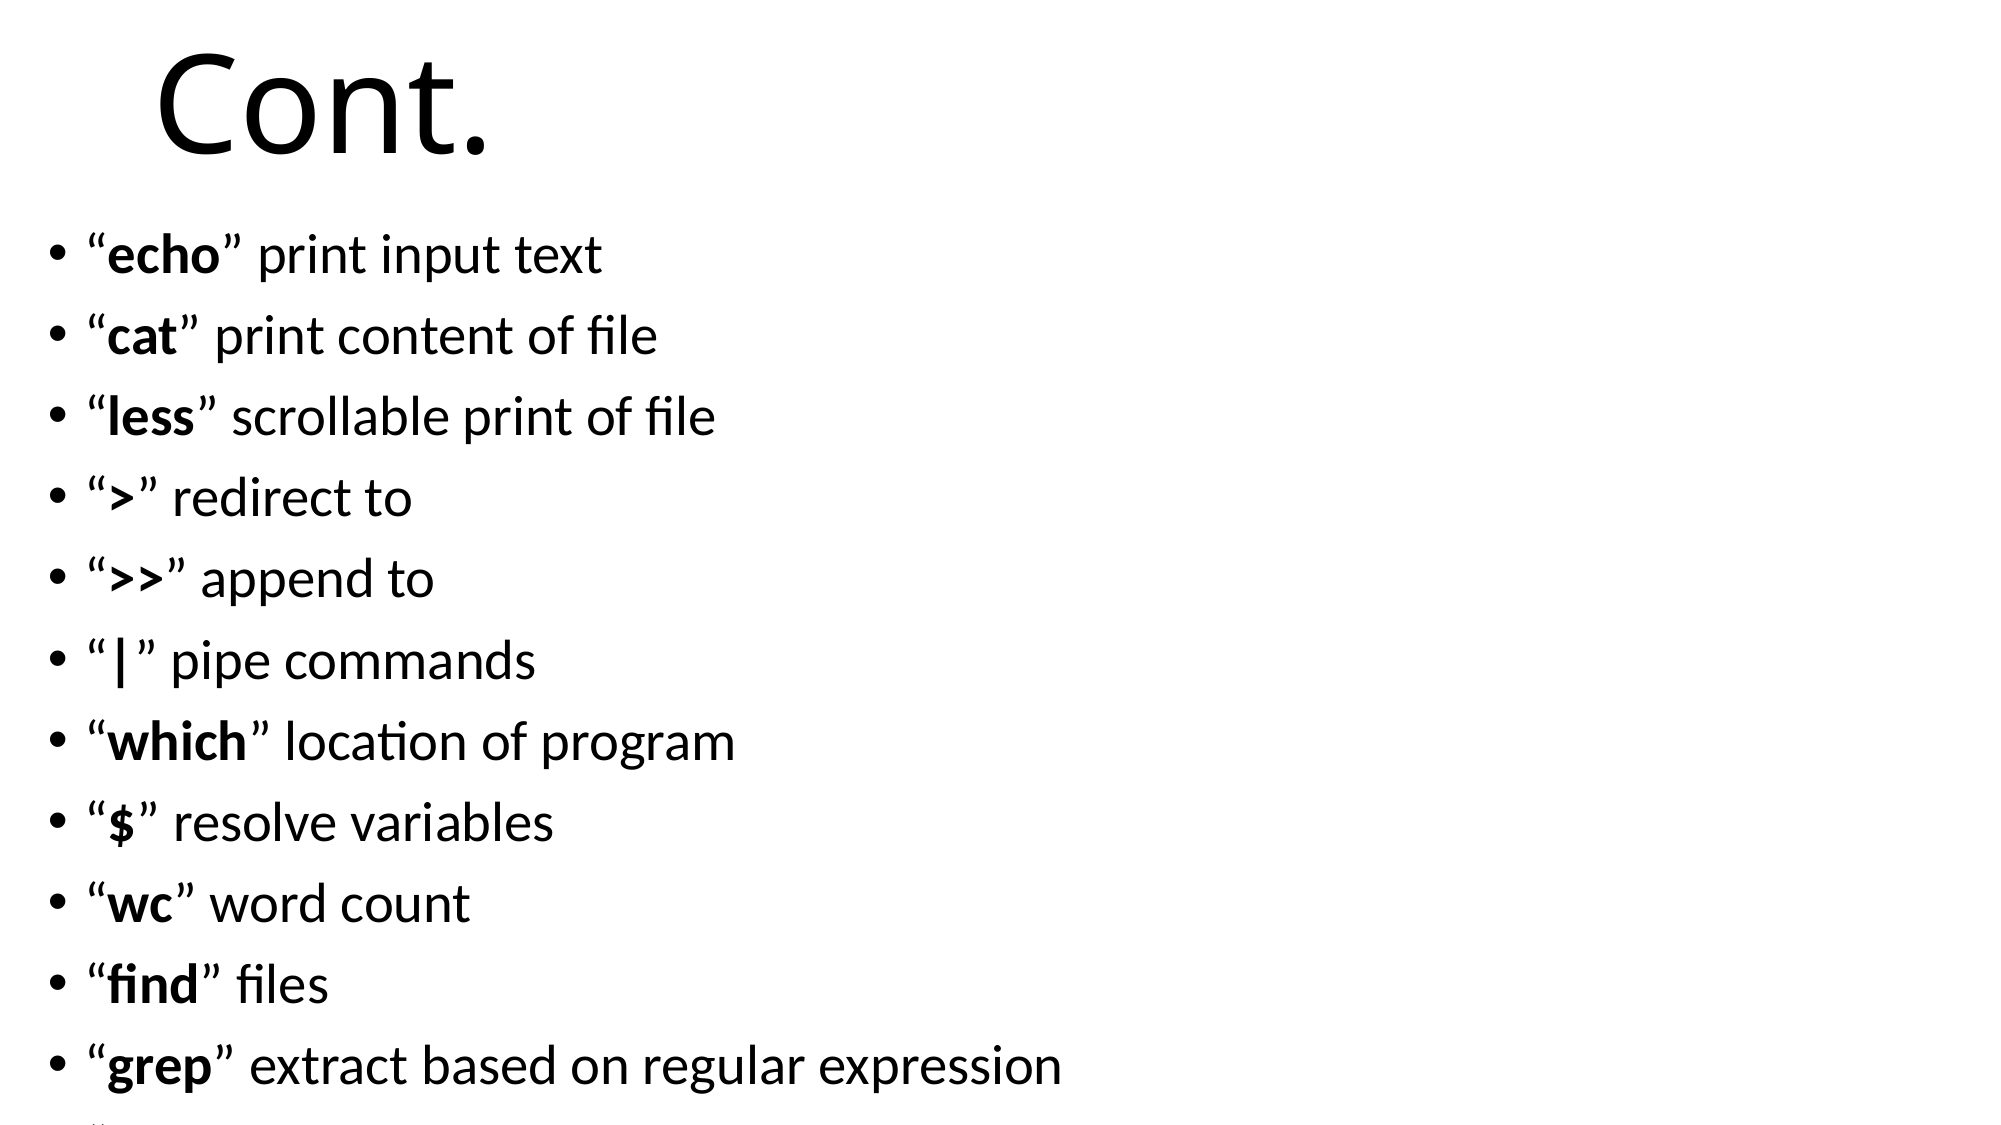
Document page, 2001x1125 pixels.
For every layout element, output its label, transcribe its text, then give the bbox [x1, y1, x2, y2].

list “echo” print input text “cat” print content of file “less” scrollable print of file “>” redirect to “>>” append to “|” pipe commands “which” location of program “$” resolve variables “wc” word count “find” files “grep” extract based on regular expression “touch” modify access time of file, and create it if non-existent [32, 217, 1863, 1125]
title Cont. [137, 0, 1863, 217]
